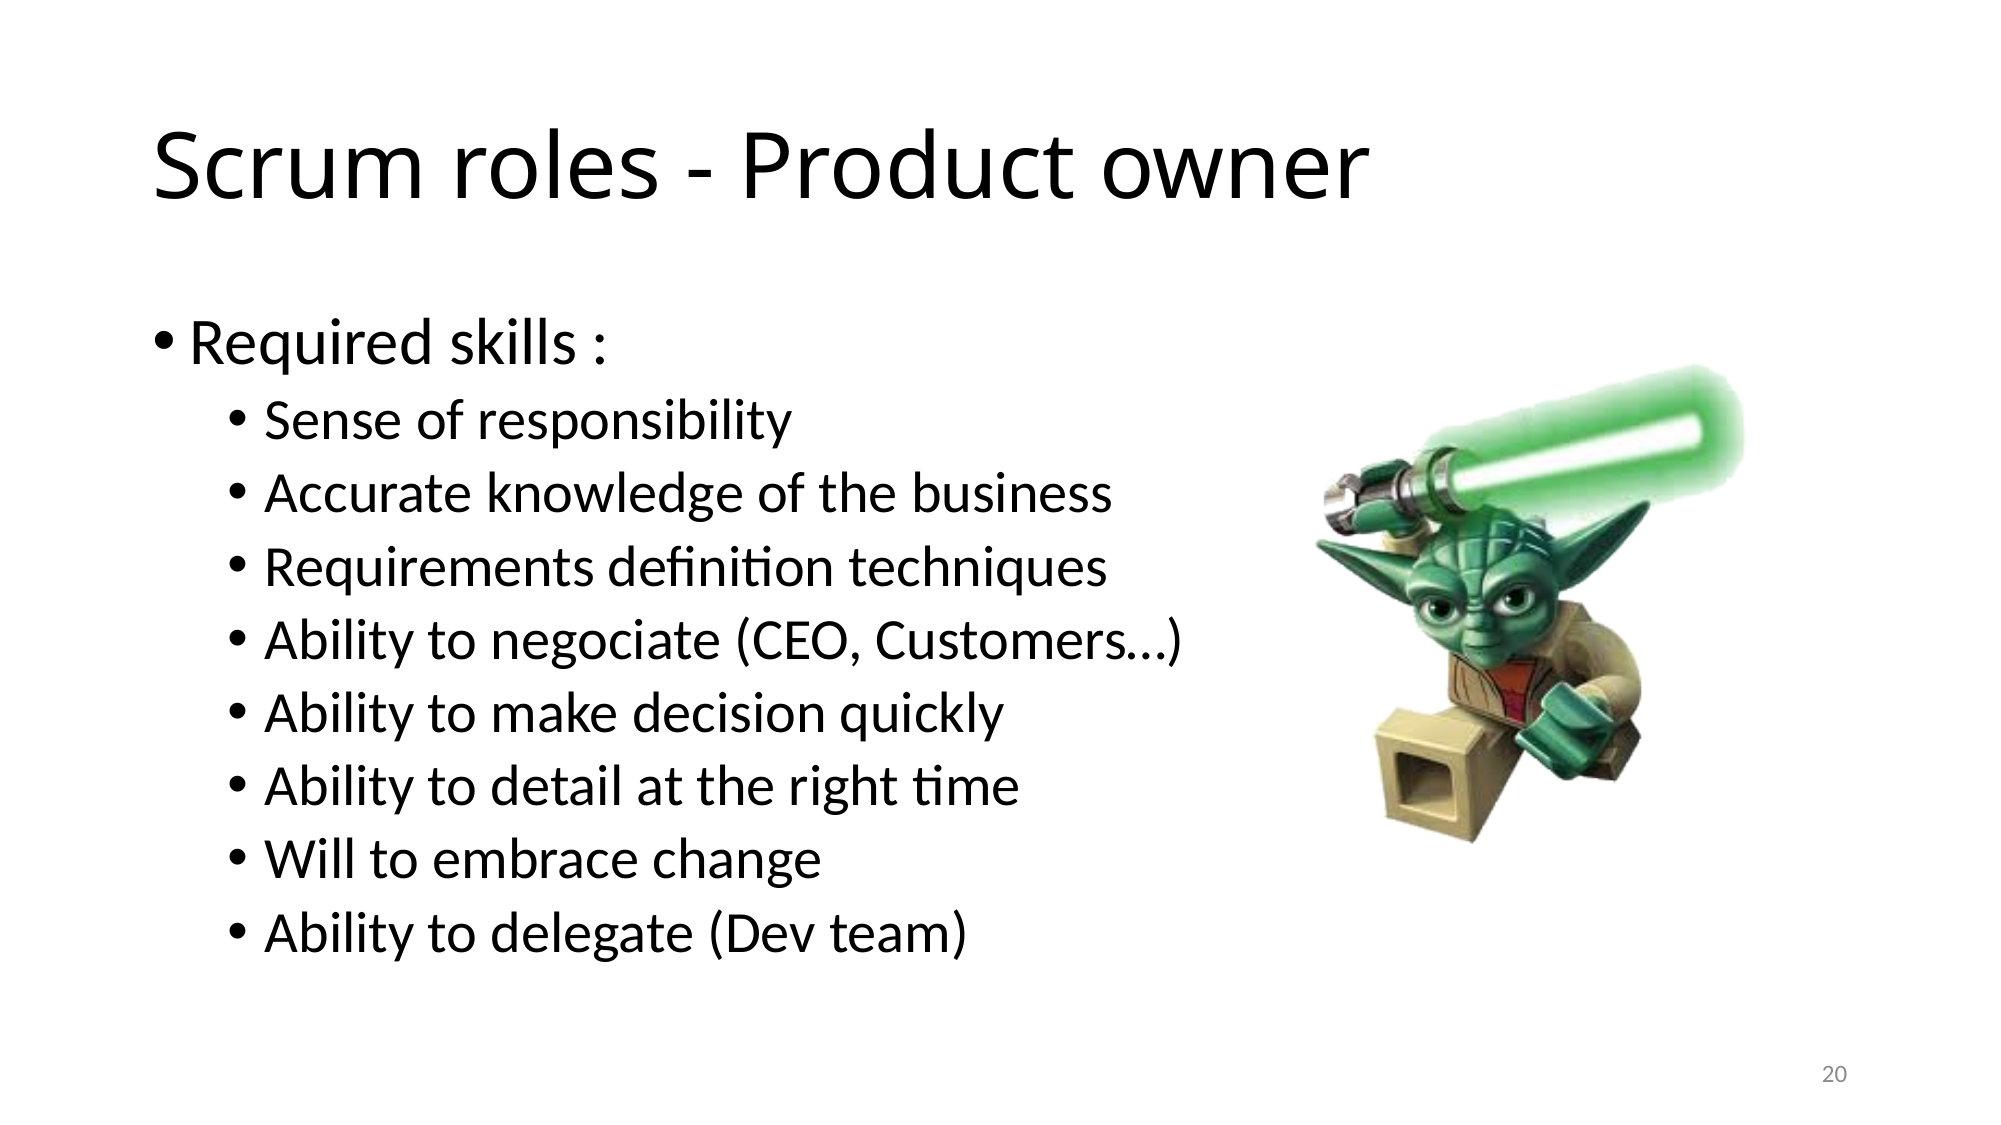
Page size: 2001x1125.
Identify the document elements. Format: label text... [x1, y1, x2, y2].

slide_number 20 [1412, 1042, 1863, 1103]
title Scrum roles - Product owner [137, 59, 1863, 278]
list Required skills : Sense of responsibility Accurate knowledge of the business Requirements definition techniques Ability to negociate (CEO, Customers…) Ability to make decision quickly Ability to detail at the right time Will to embrace change Ability to delegate (Dev team) [137, 299, 1863, 1014]
picture [1309, 339, 1775, 851]
